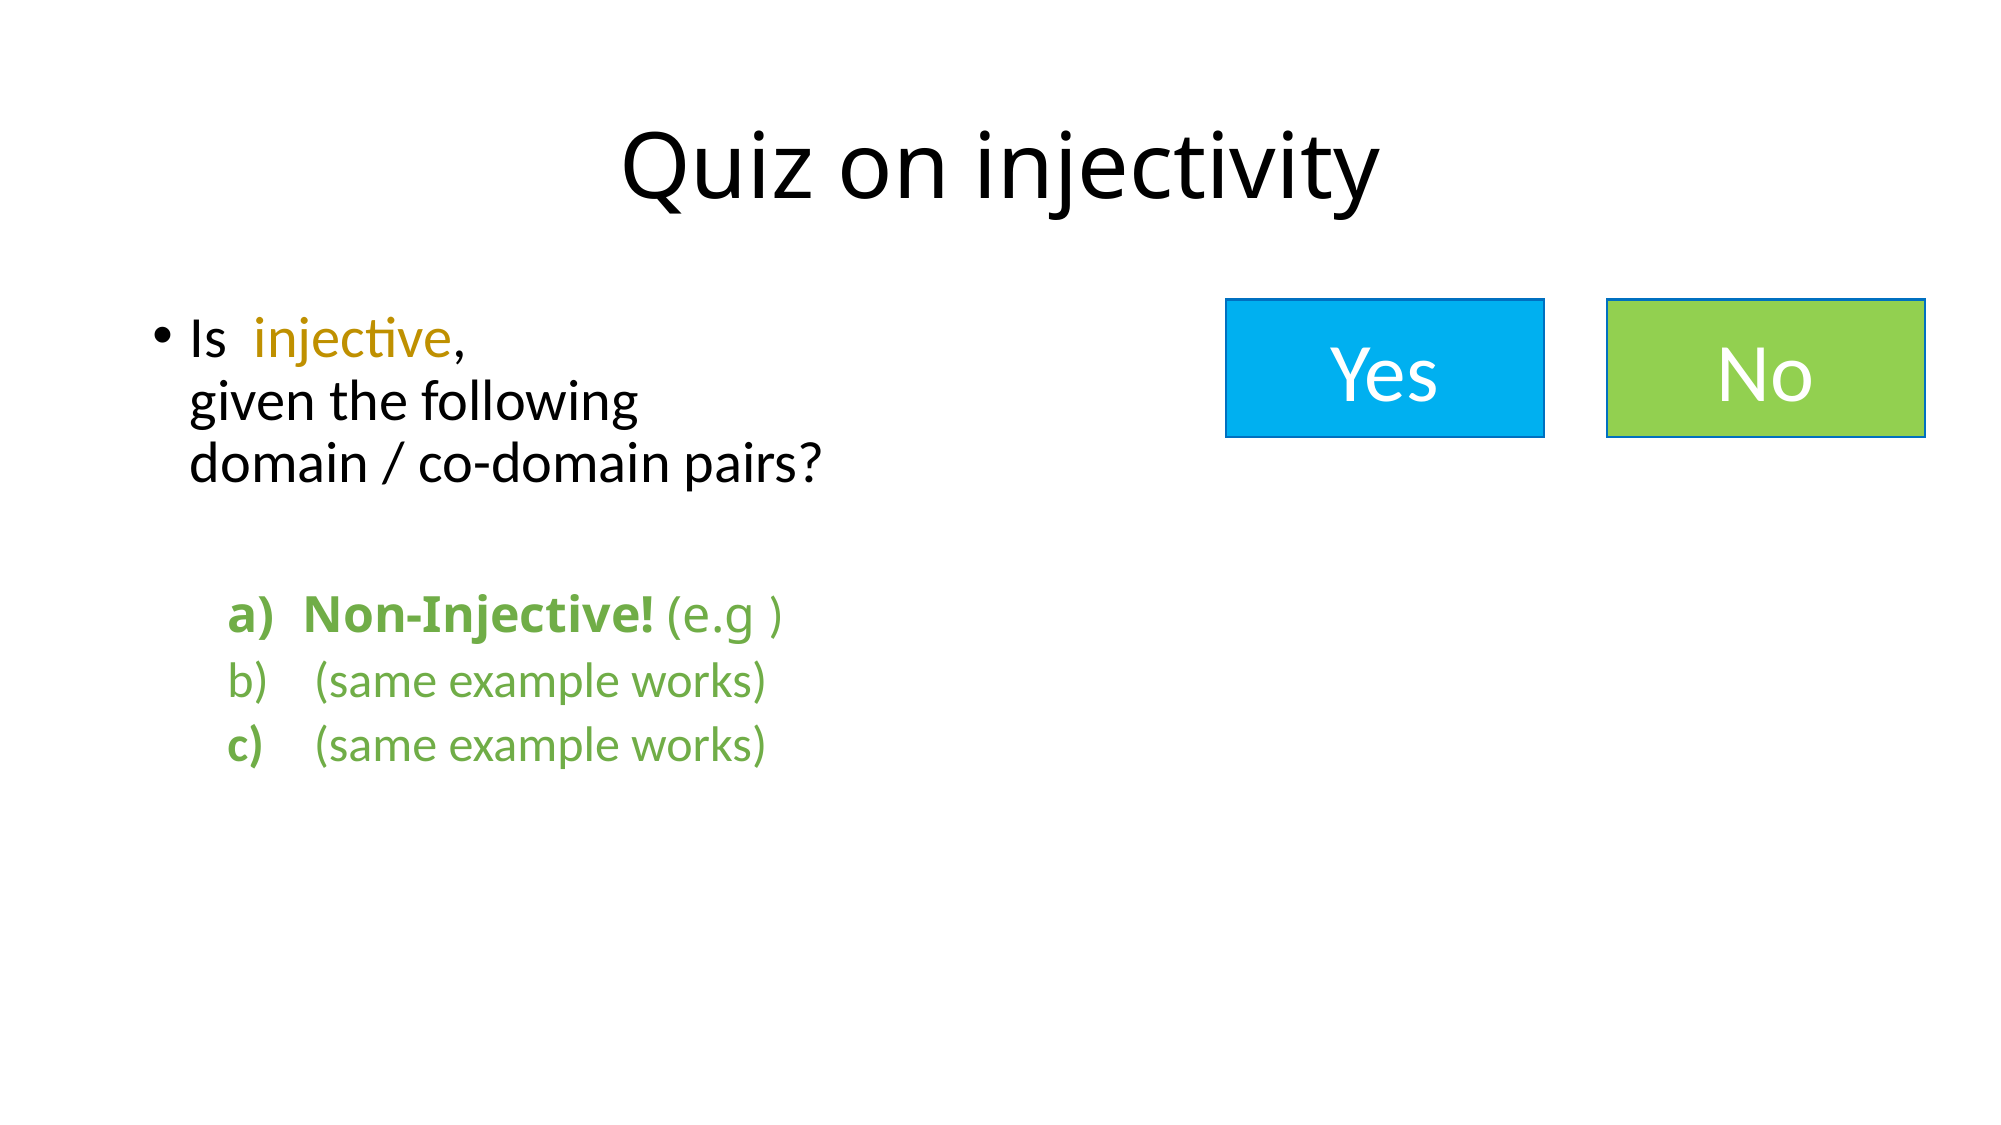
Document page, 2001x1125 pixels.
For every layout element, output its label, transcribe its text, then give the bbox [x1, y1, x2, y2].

title Quiz on injectivity [137, 59, 1863, 278]
text_box No [1606, 298, 1926, 438]
text_box Yes [1225, 298, 1545, 438]
